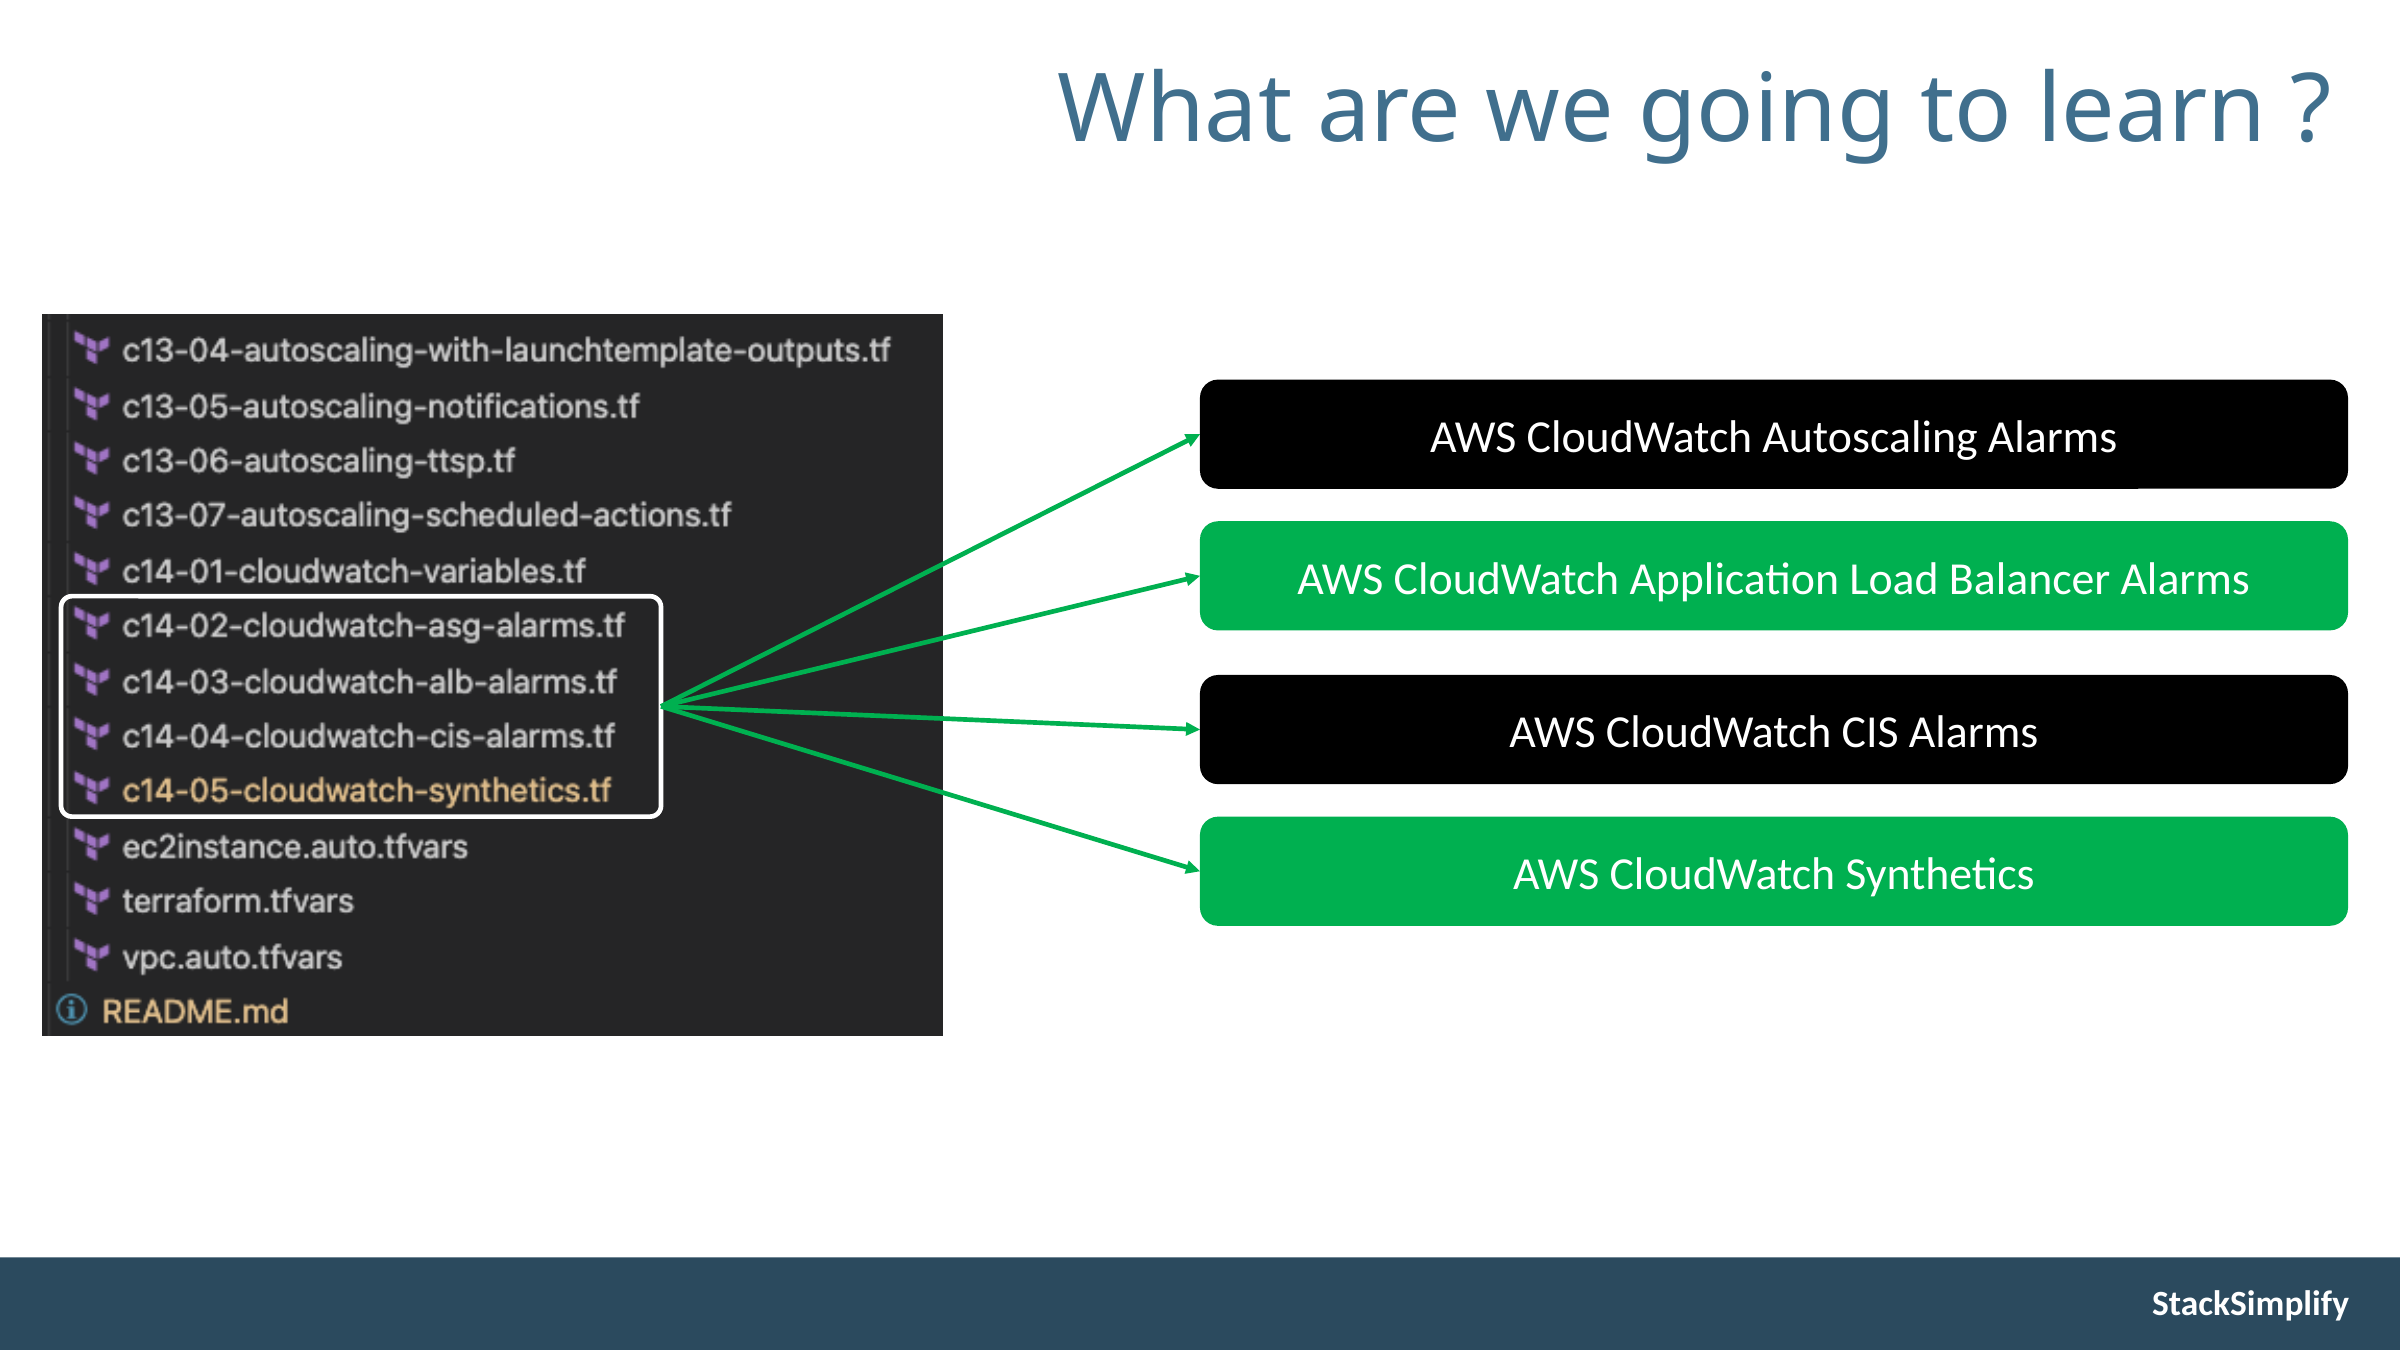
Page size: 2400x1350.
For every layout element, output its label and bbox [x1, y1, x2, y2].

picture [42, 314, 943, 1036]
text_box [660, 377, 2351, 928]
text_box [1027, 12, 2364, 208]
